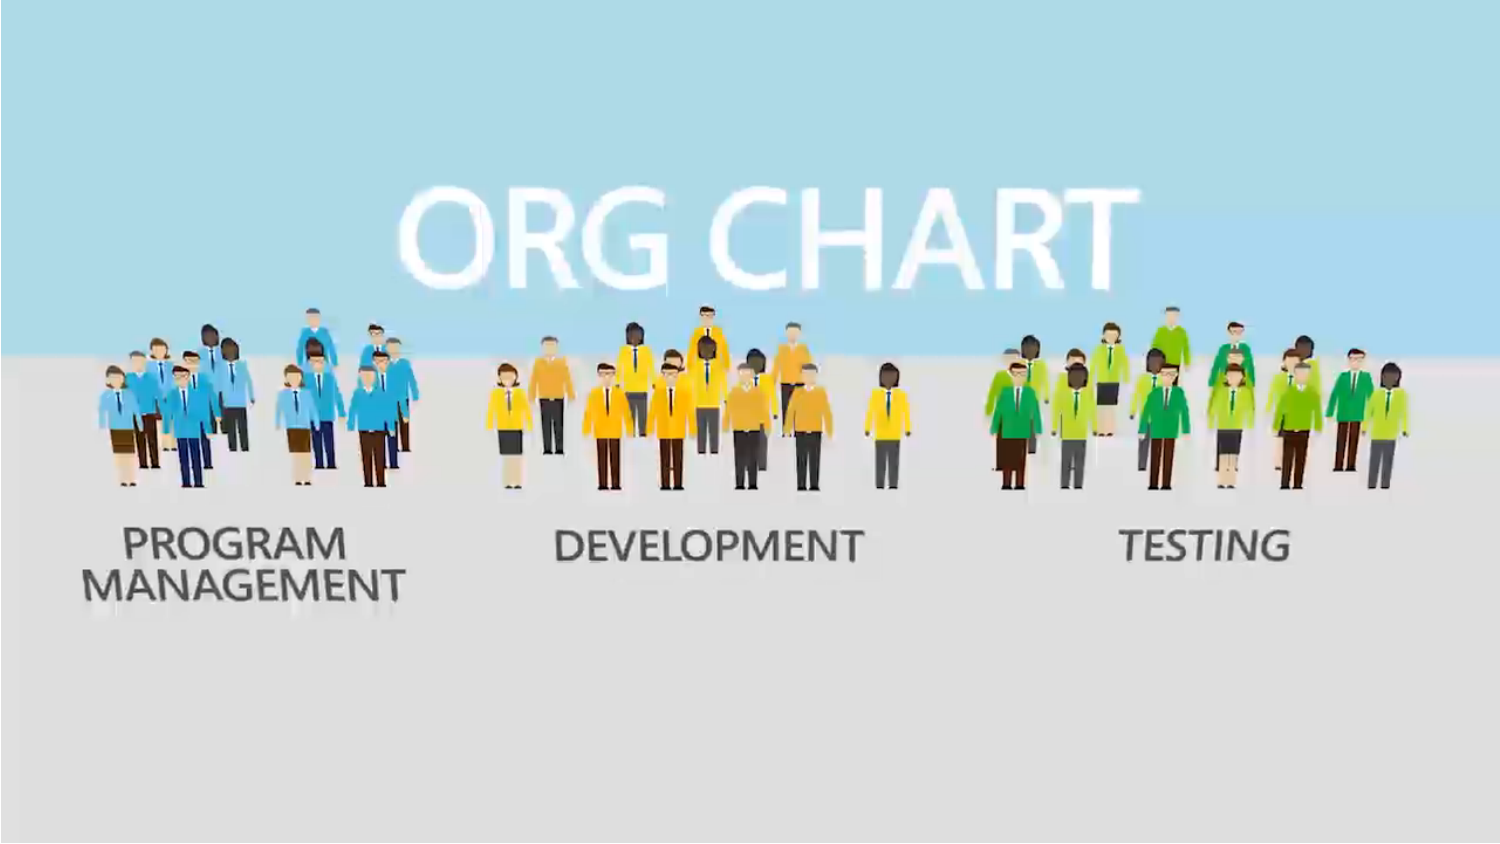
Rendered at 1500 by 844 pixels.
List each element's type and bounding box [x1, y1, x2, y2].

text_box [0, 0, 1500, 844]
